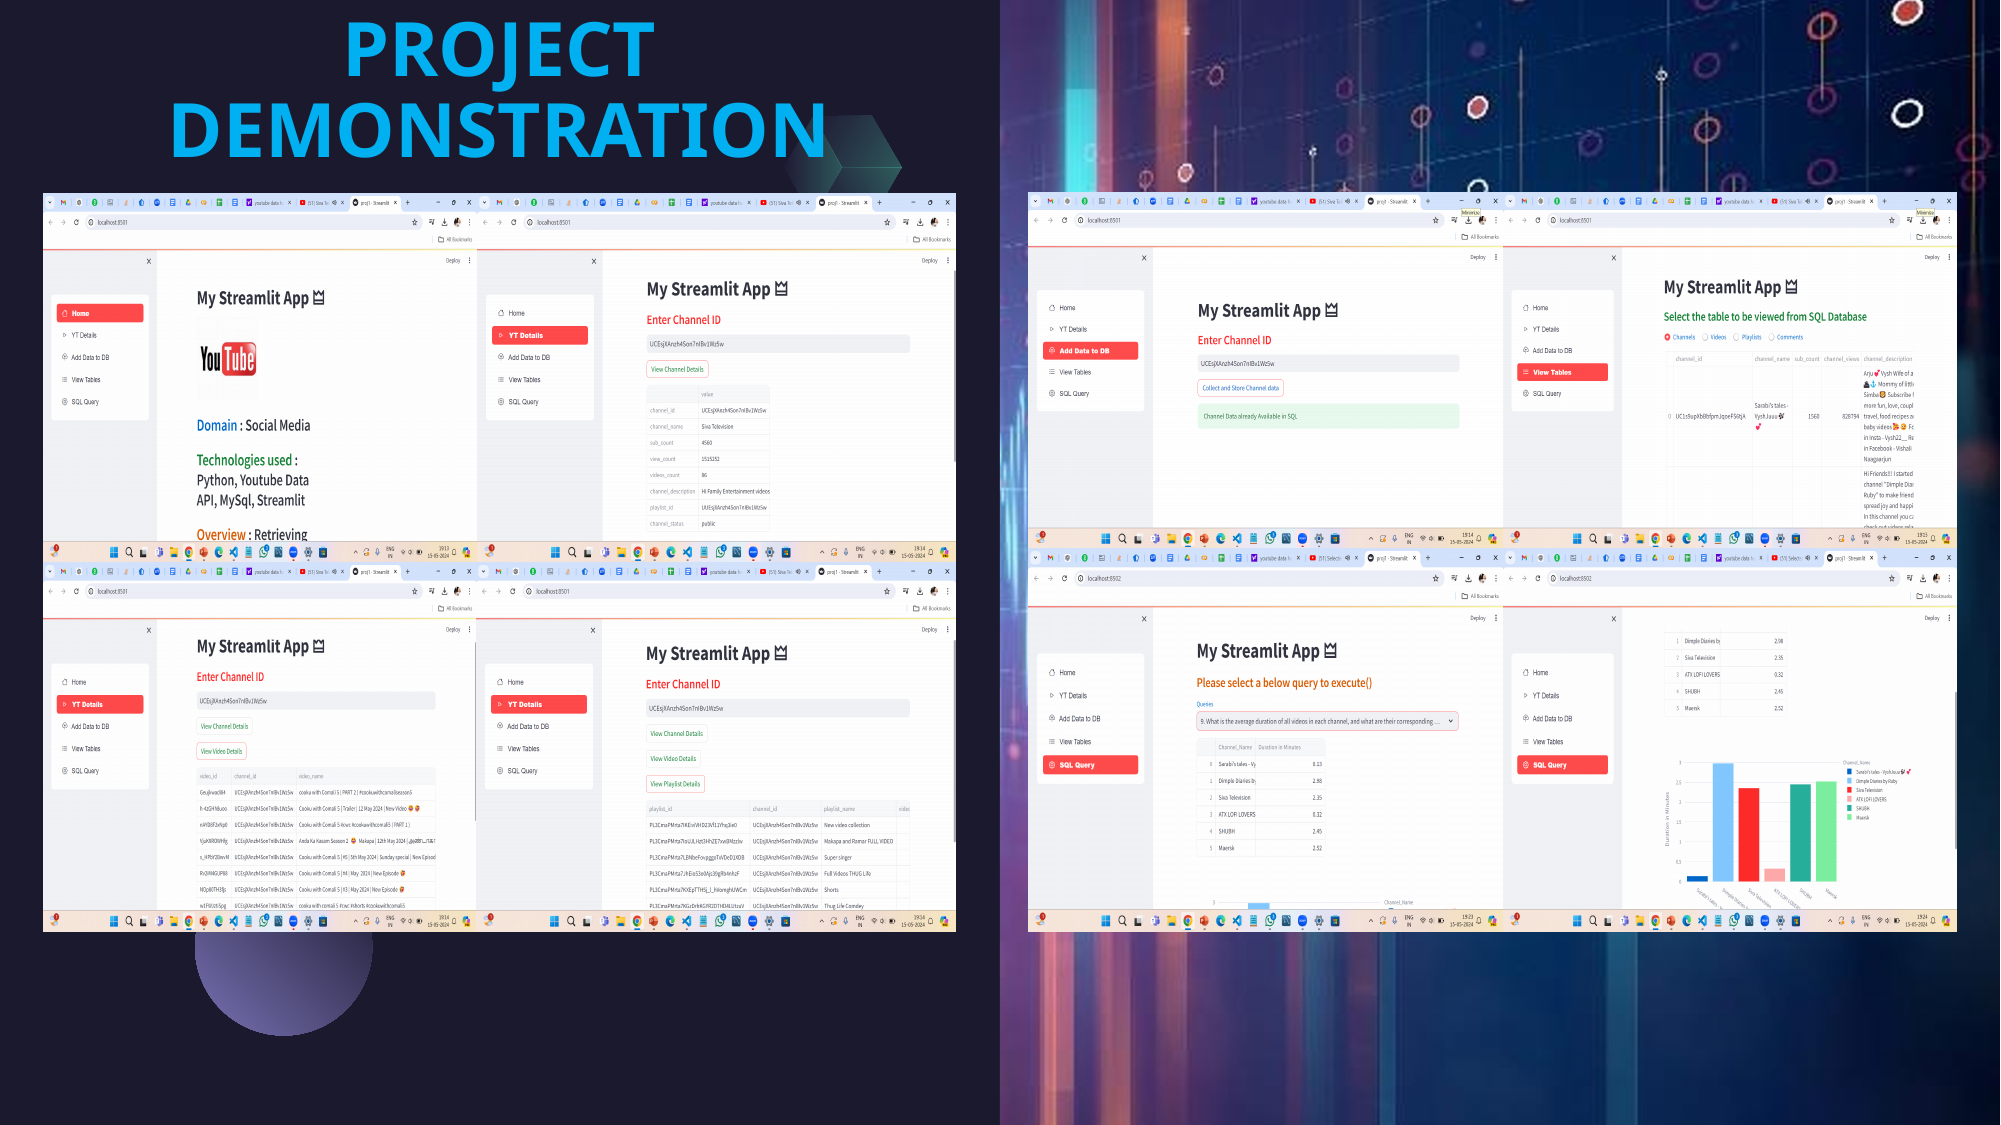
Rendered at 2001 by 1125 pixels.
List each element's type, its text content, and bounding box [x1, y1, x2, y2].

text_box [194, 932, 374, 1037]
picture [43, 193, 956, 932]
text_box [787, 111, 909, 193]
title PROJECT DEMONSTRATION [43, 32, 956, 174]
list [43, 193, 477, 562]
picture [999, 0, 2000, 1125]
